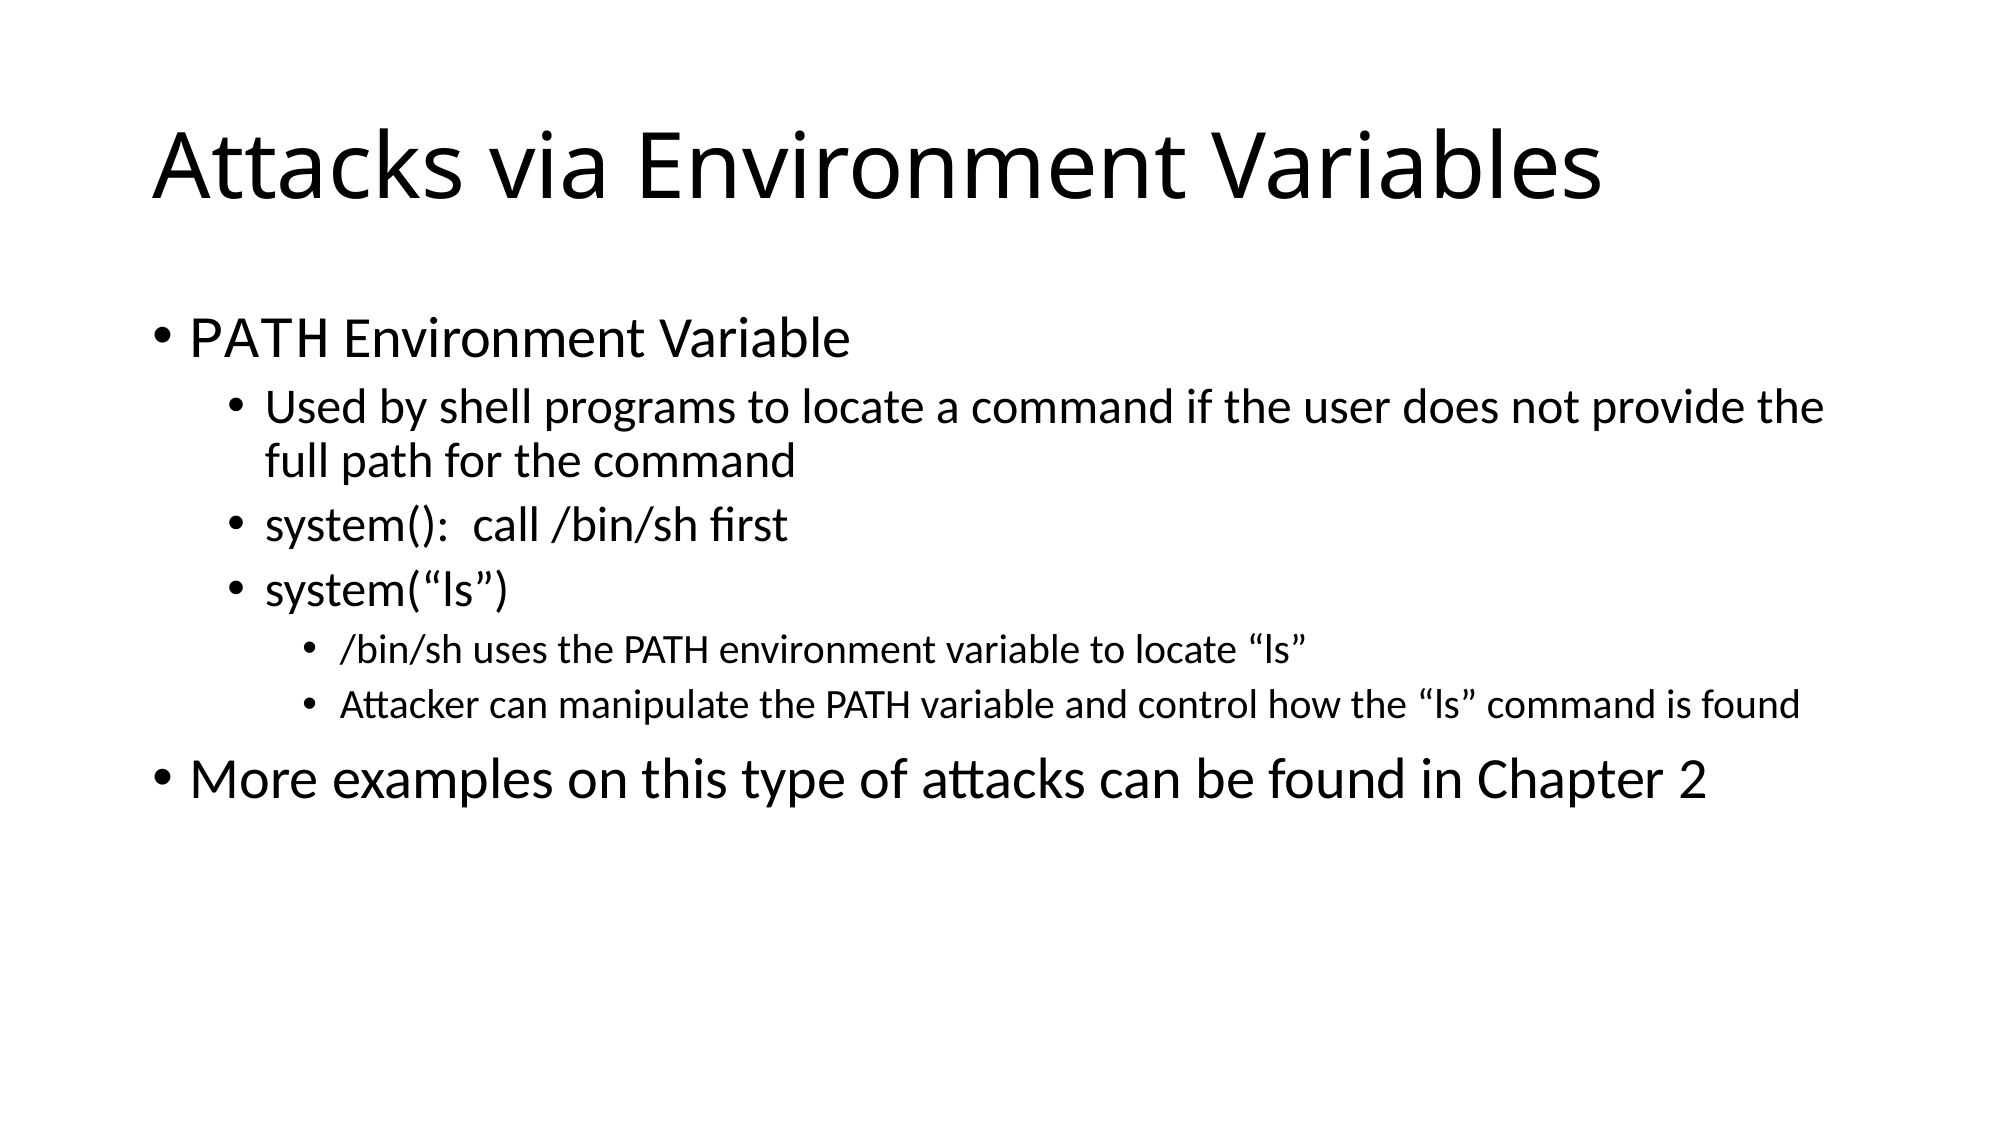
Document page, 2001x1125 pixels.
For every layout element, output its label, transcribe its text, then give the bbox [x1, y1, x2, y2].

list PATH Environment Variable Used by shell programs to locate a command if the user does not provide the full path for the command system(): call /bin/sh first system(“ls”) /bin/sh uses the PATH environment variable to locate “ls” Attacker can manipulate the PATH variable and control how the “ls” command is found More examples on this type of attacks can be found in Chapter 2 [137, 299, 1863, 1014]
title Attacks via Environment Variables [137, 59, 1863, 278]
